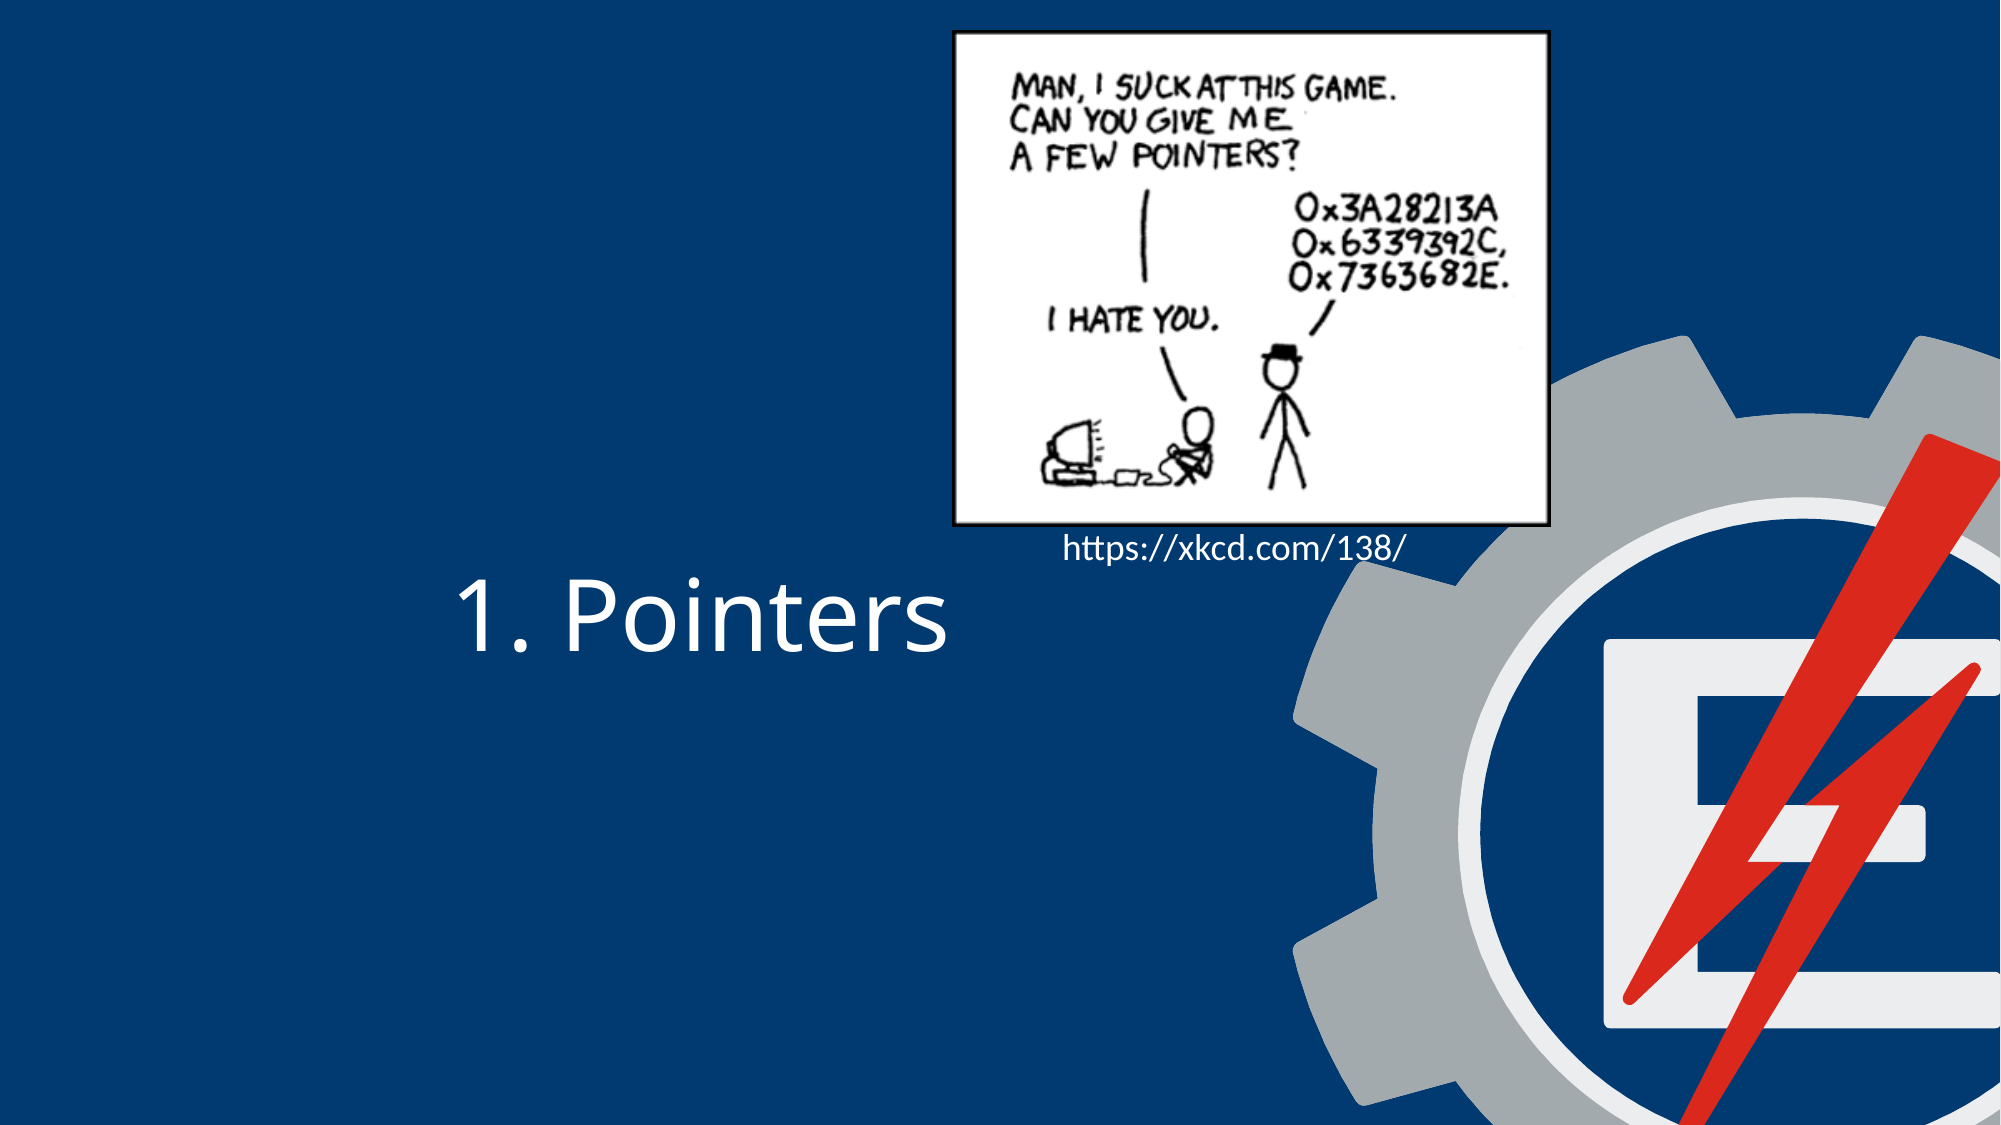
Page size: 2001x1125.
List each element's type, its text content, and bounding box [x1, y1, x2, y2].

title 1. Pointers [137, 172, 1265, 681]
picture [952, 30, 1551, 528]
text_box https://xkcd.com/138/ [1047, 528, 1433, 575]
